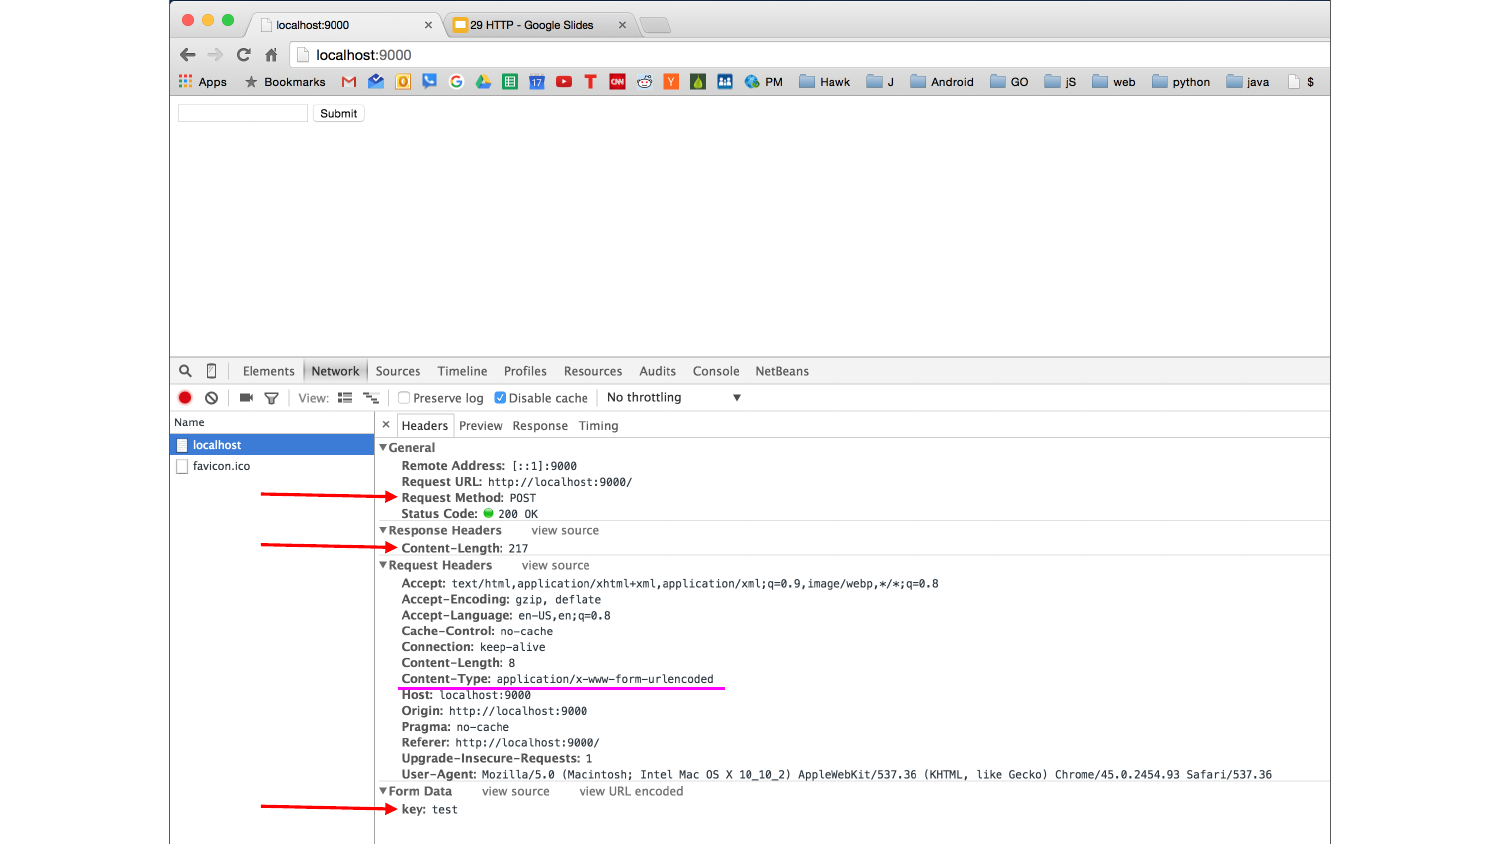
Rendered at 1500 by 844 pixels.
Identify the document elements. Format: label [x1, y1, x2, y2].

text_box [260, 493, 398, 497]
picture [169, 0, 1331, 844]
text_box [260, 544, 398, 548]
text_box [260, 805, 398, 810]
